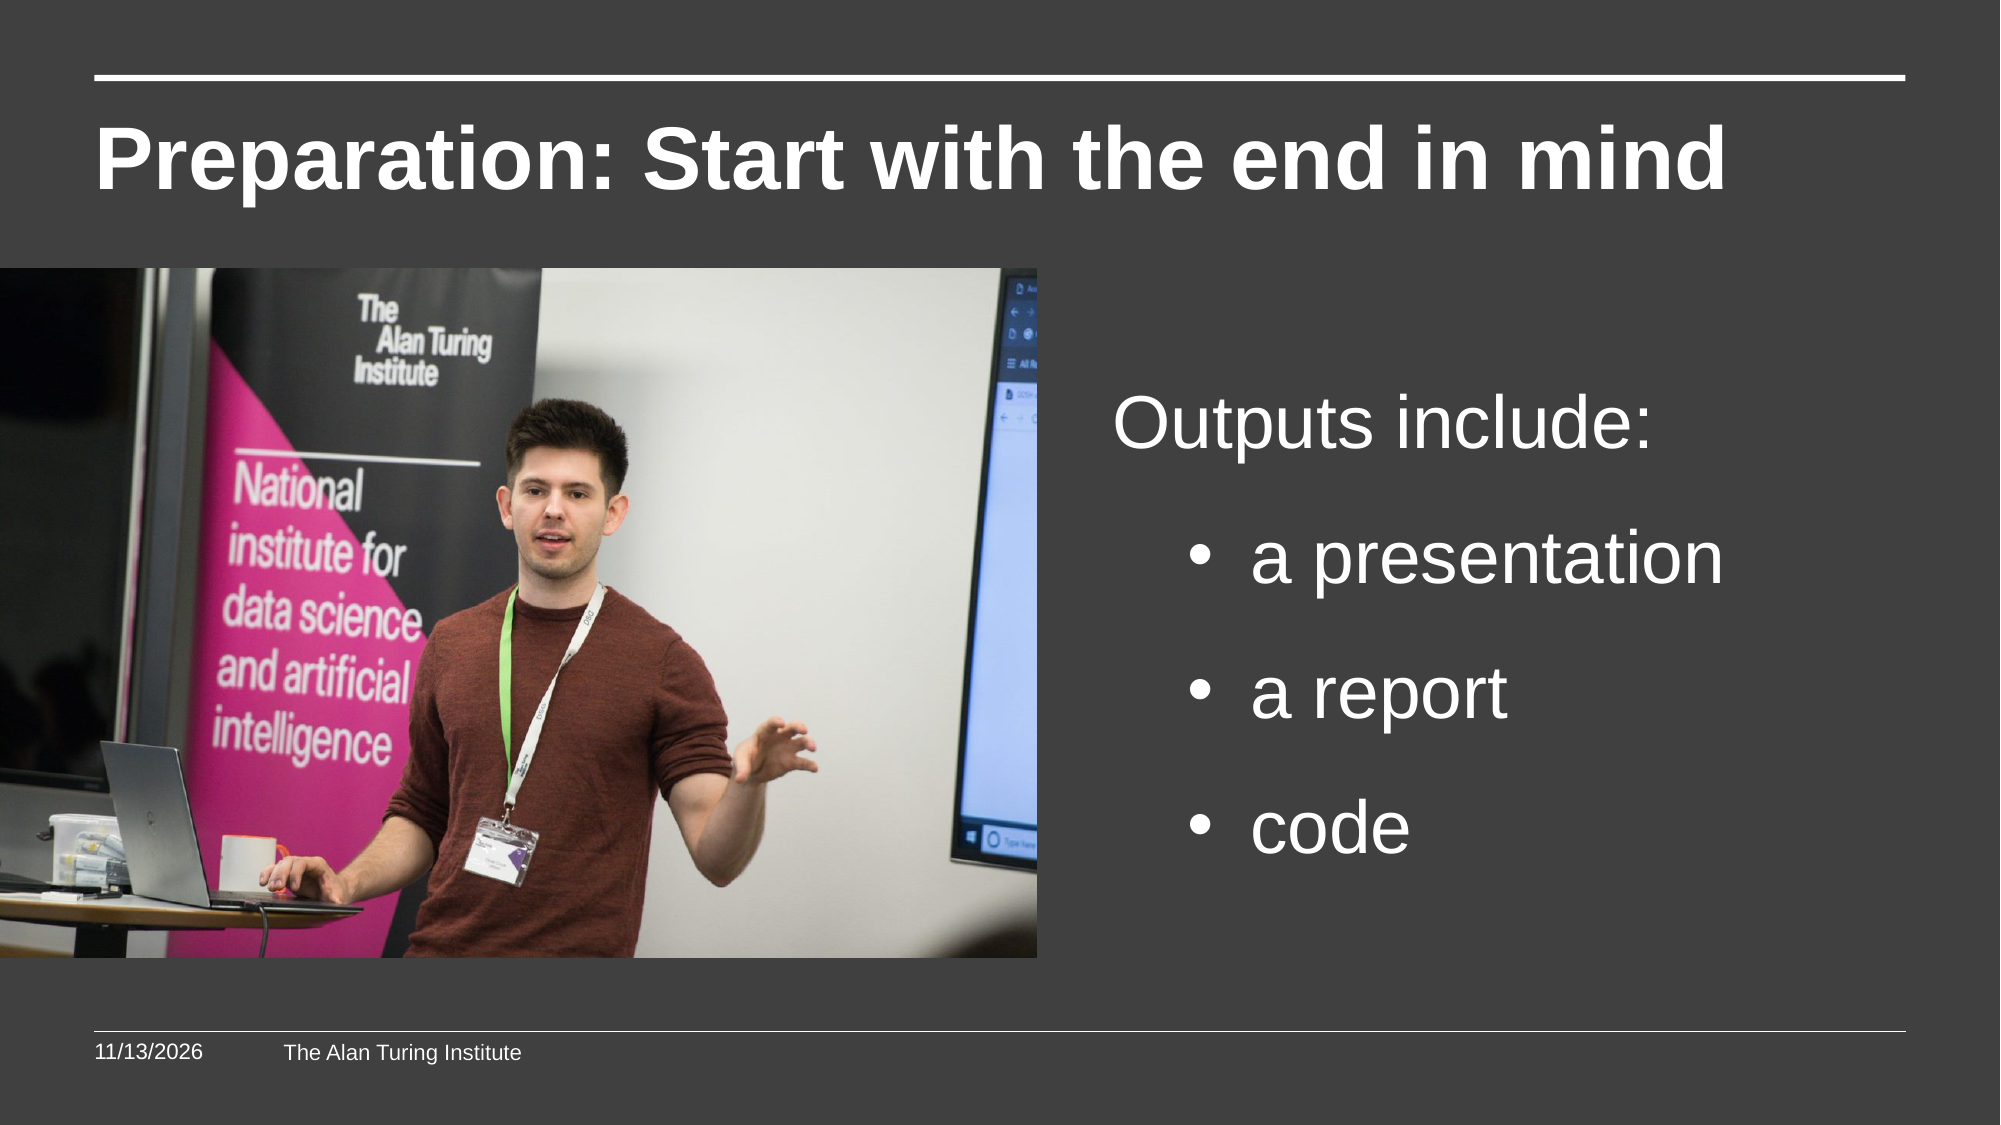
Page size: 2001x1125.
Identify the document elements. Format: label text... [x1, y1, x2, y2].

picture [0, 268, 1037, 958]
title Preparation: Start with the end in mind [94, 100, 1906, 235]
text_box Outputs include: a presentation a report code [1097, 320, 2000, 876]
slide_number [94, 1032, 276, 1065]
